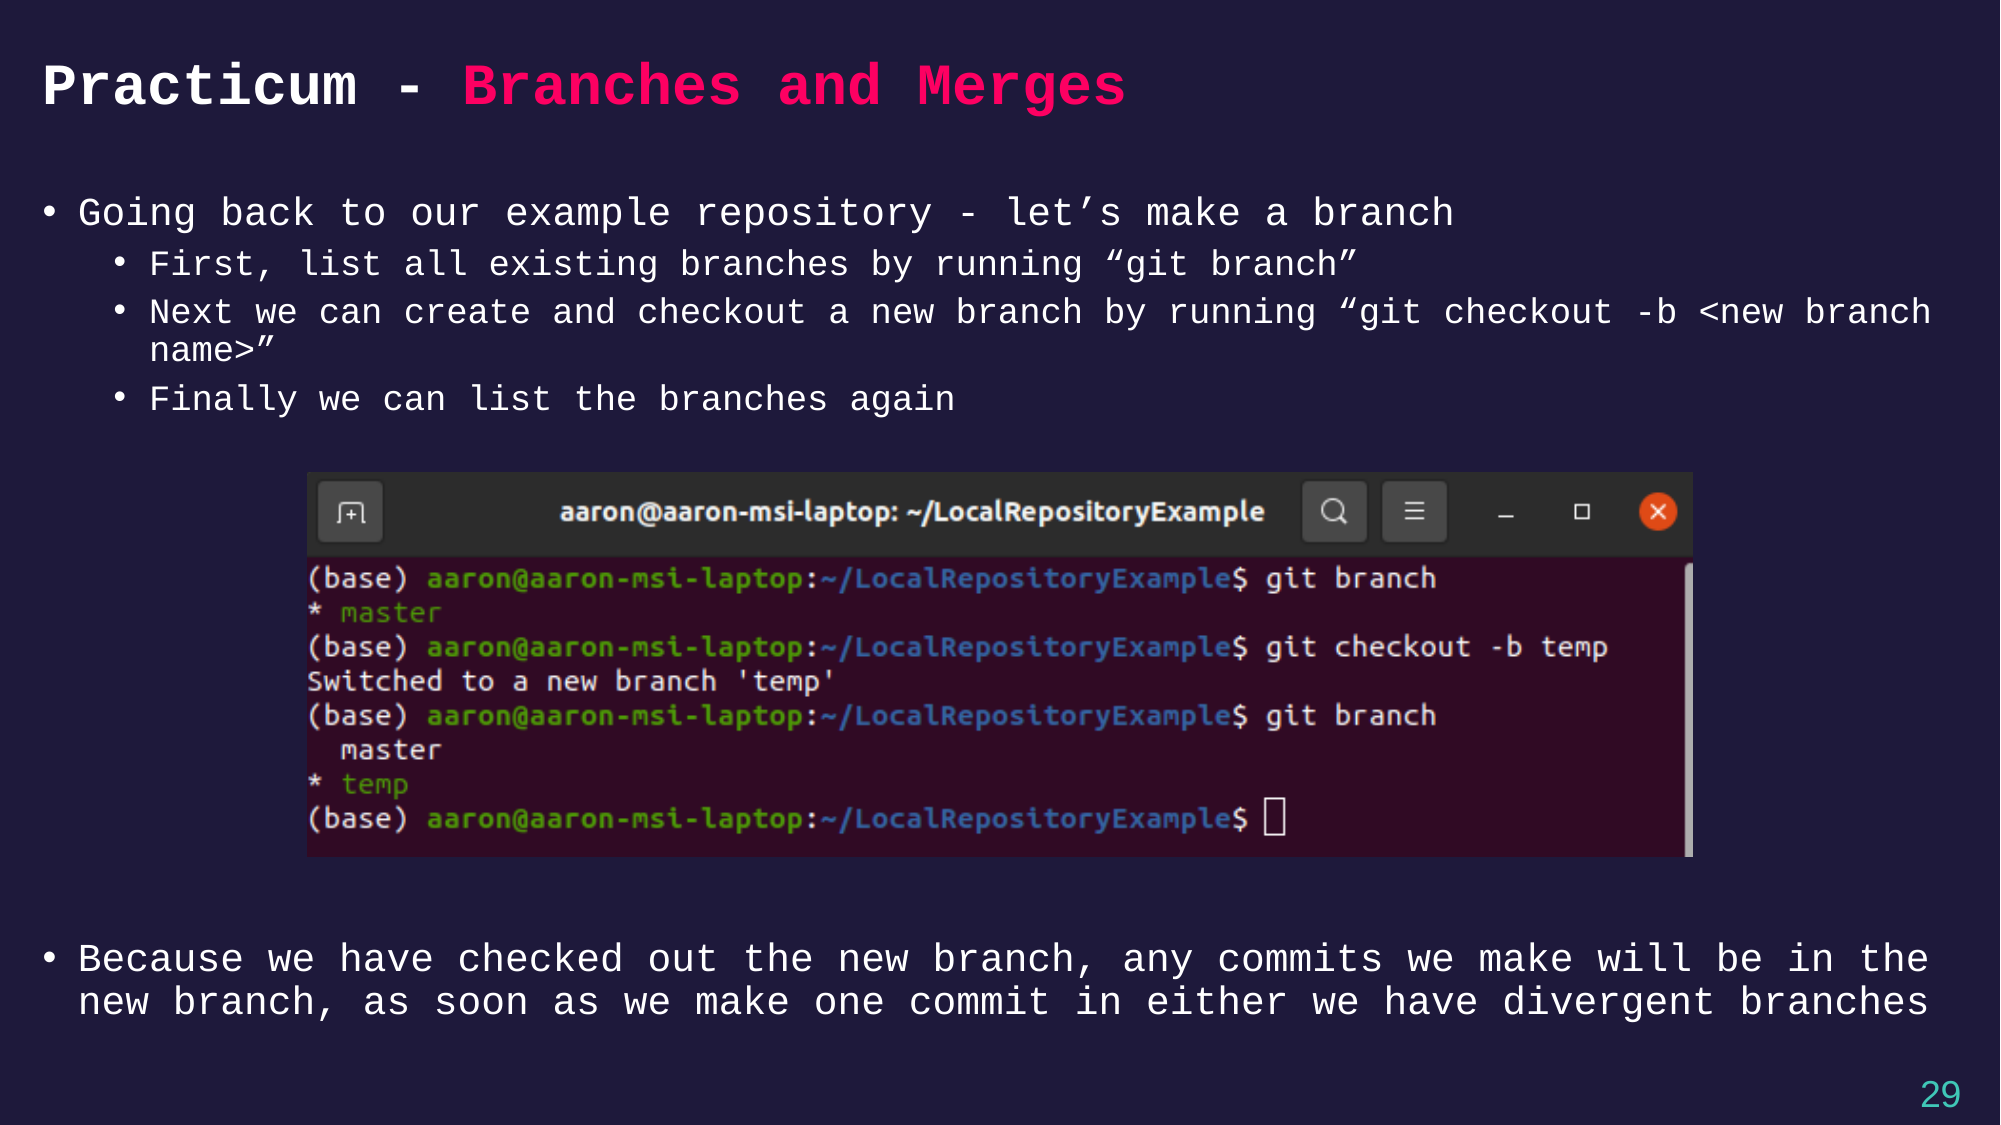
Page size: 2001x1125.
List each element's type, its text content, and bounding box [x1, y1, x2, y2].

title Practicum - Branches and Merges [27, 29, 1973, 142]
list Going back to our example repository - let’s make a branch First, list all existing branches by running “git branch” Next we can create and checkout a new branch by running “git checkout -b <new branch name>” Finally we can list the branches again Because we have checked out the new branch, any commits we make will be in the new branch, as soon as we make one commit in either we have divergent branches [27, 184, 1973, 1067]
picture [307, 472, 1693, 857]
